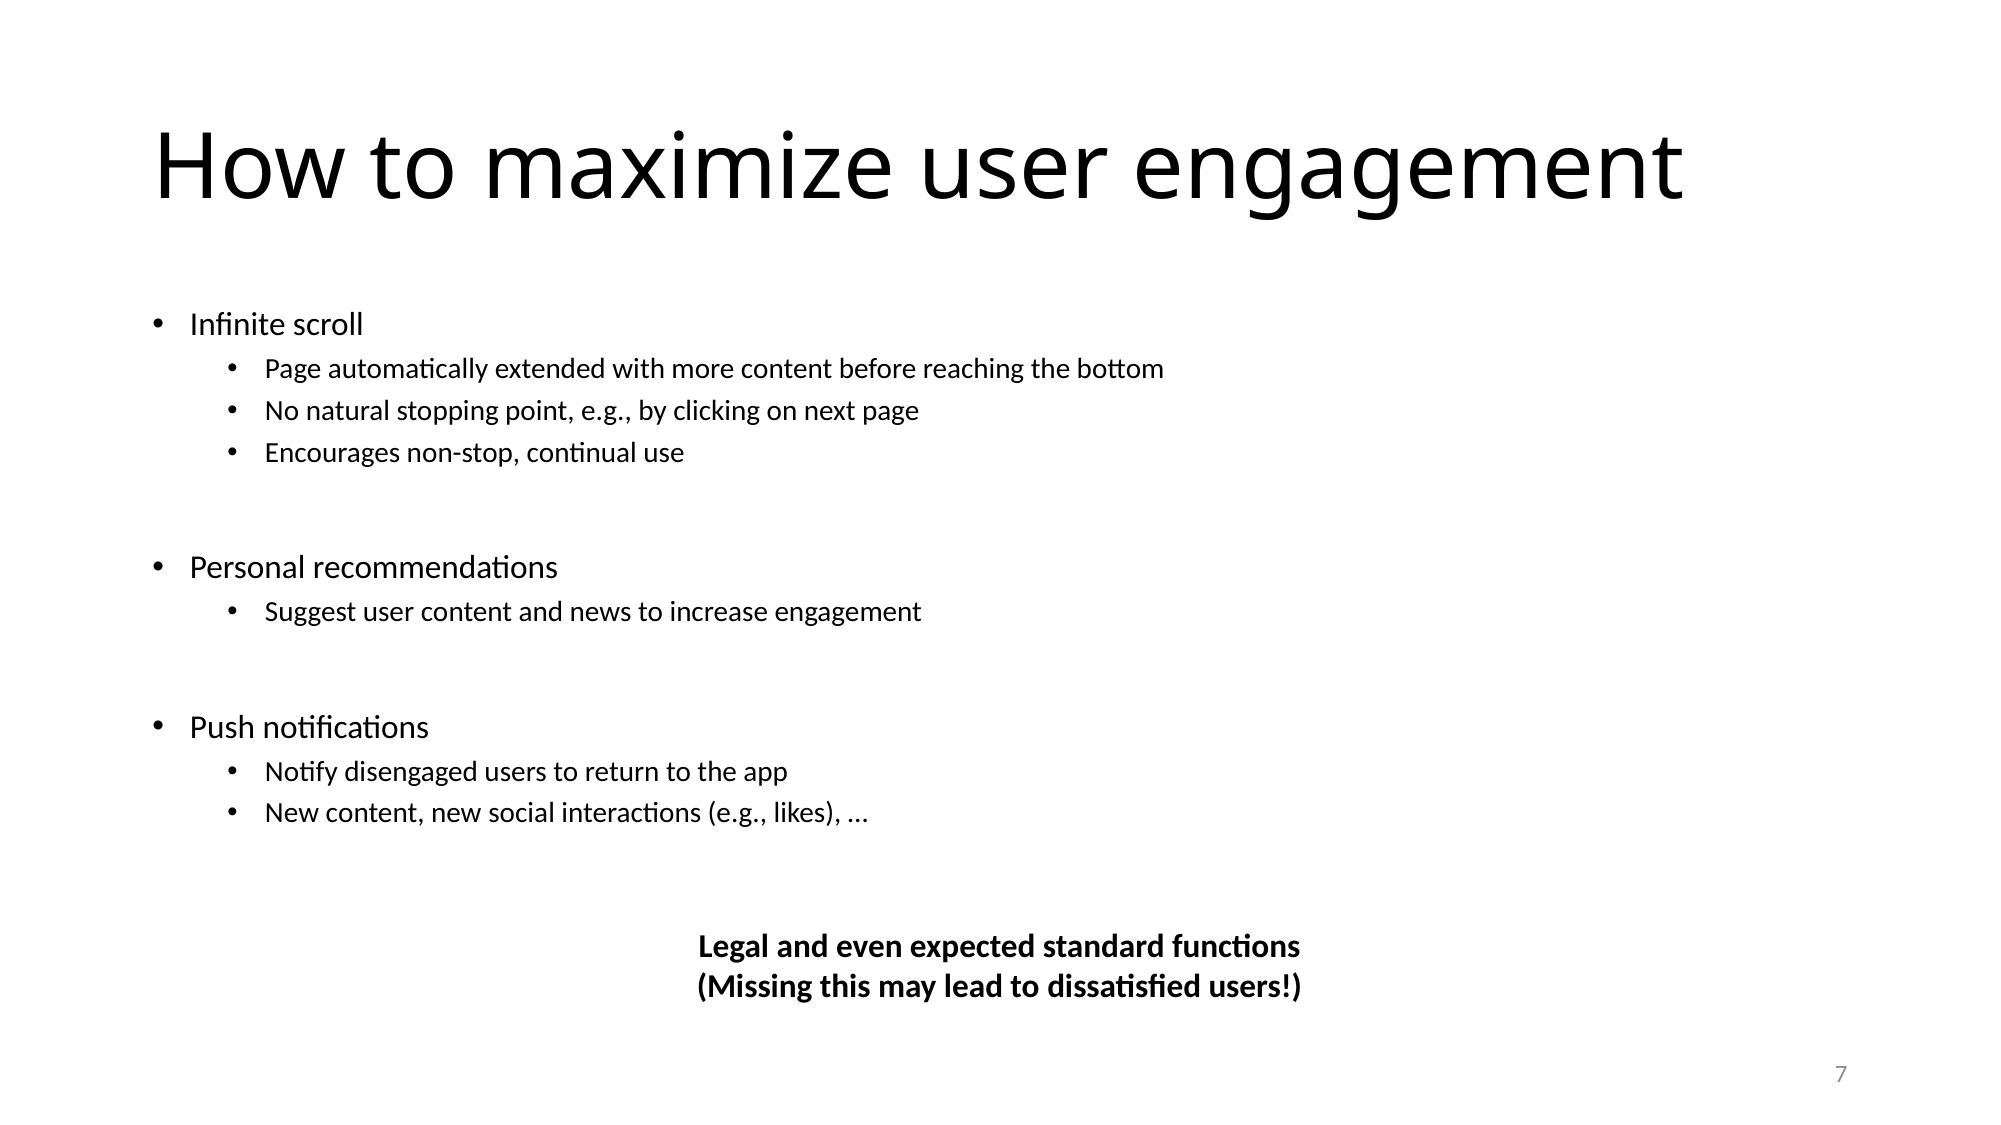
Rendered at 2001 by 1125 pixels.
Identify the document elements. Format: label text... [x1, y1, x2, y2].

list Infinite scroll Page automatically extended with more content before reaching the bottom No natural stopping point, e.g., by clicking on next page Encourages non-stop, continual use Personal recommendations Suggest user content and news to increase engagement Push notifications Notify disengaged users to return to the app New content, new social interactions (e.g., likes), … [137, 299, 1863, 1014]
title How to maximize user engagement [137, 59, 1863, 278]
slide_number 7 [1412, 1042, 1863, 1103]
text_box Legal and even expected standard functions (Missing this may lead to dissatisfied users!) [682, 917, 1318, 1012]
